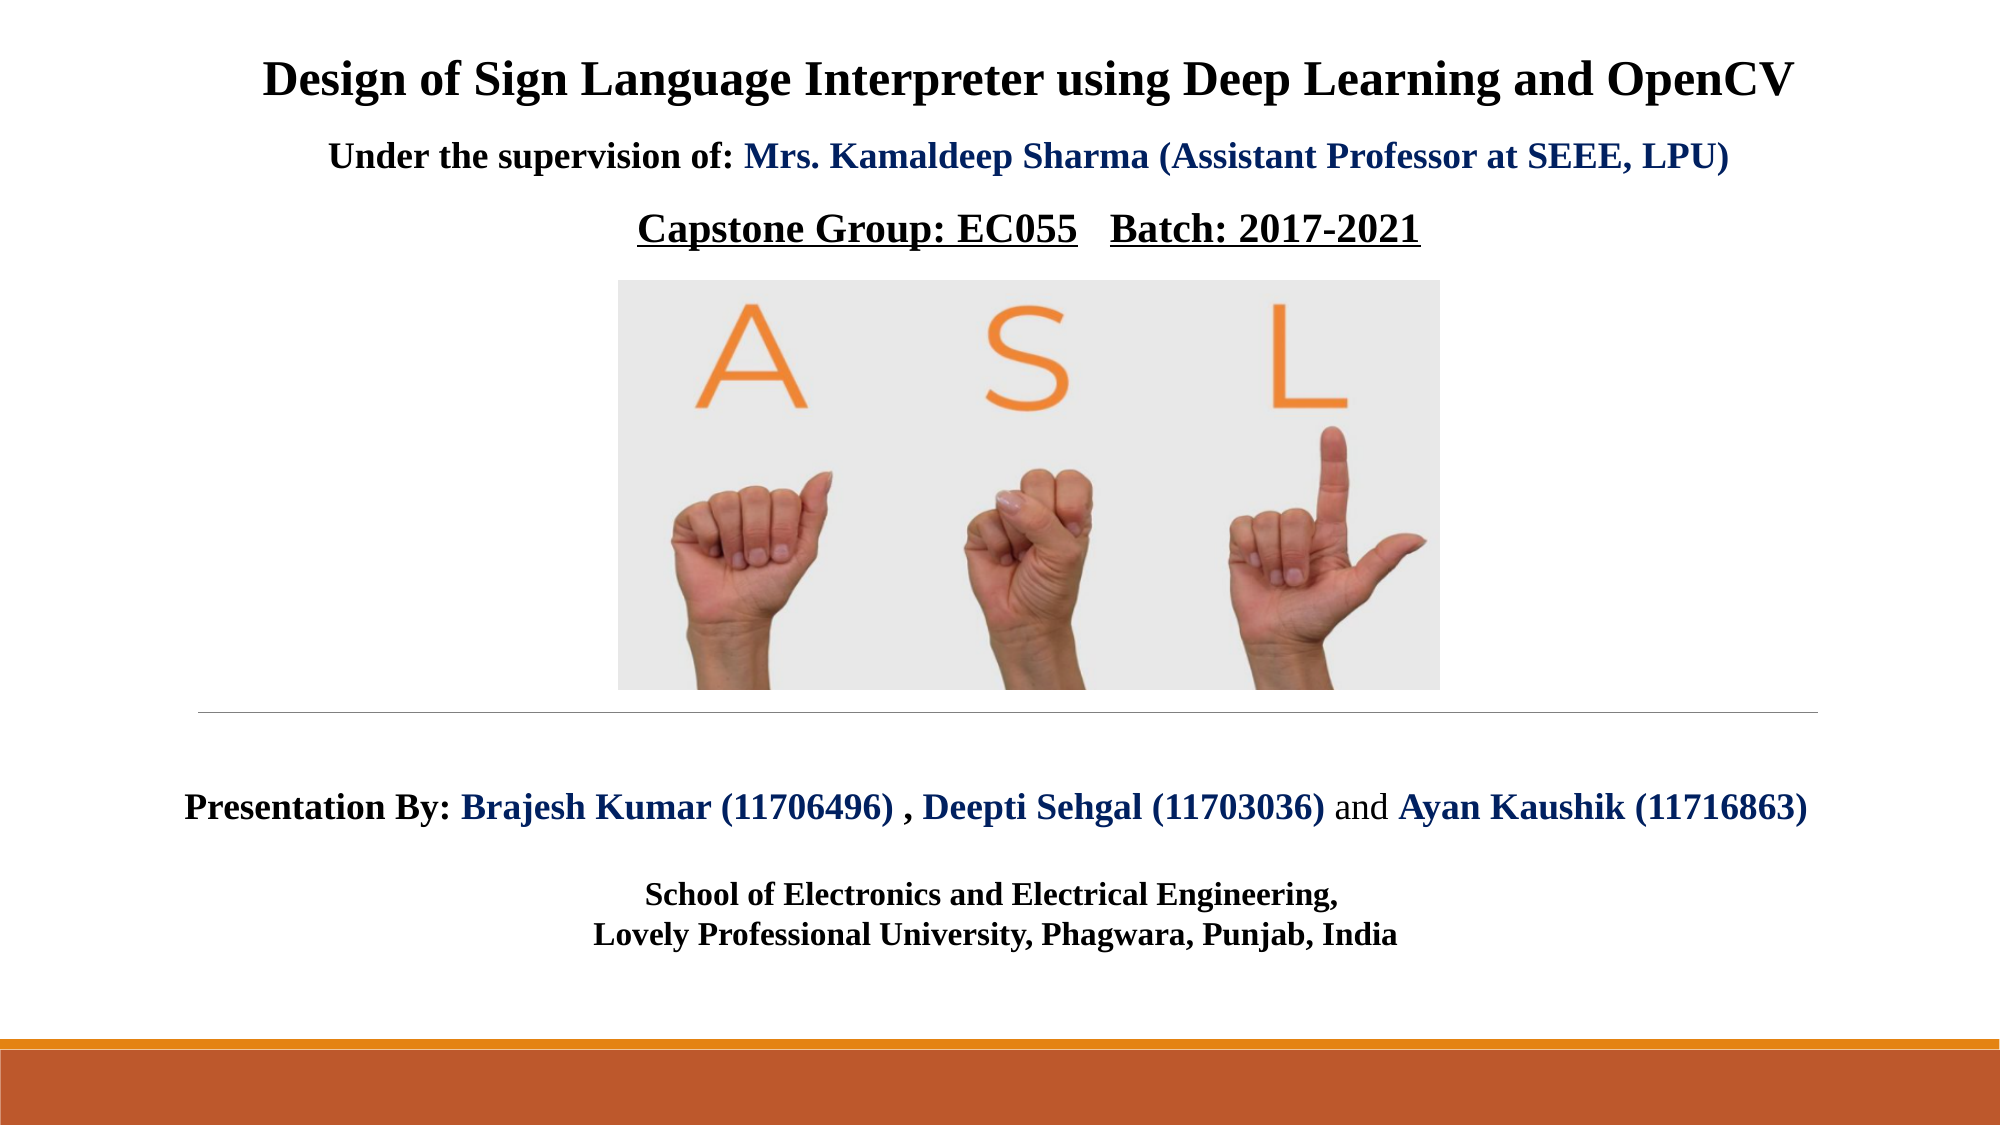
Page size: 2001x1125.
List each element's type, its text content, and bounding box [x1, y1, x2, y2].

text_box Design of Sign Language Interpreter using Deep Learning and OpenCV Under the supervision of: Mrs. Kamaldeep Sharma (Assistant Professor at SEEE, LPU) Capstone Group: EC055 Batch: 2017-2021 [237, 38, 1821, 258]
text_box Presentation By: Brajesh Kumar (11706496) , Deepti Sehgal (11703036) and Ayan Kaushik (11716863) School of Electronics and Electrical Engineering, Lovely Professional University, Phagwara, Punjab, India [157, 730, 1836, 1050]
picture [618, 280, 1440, 690]
